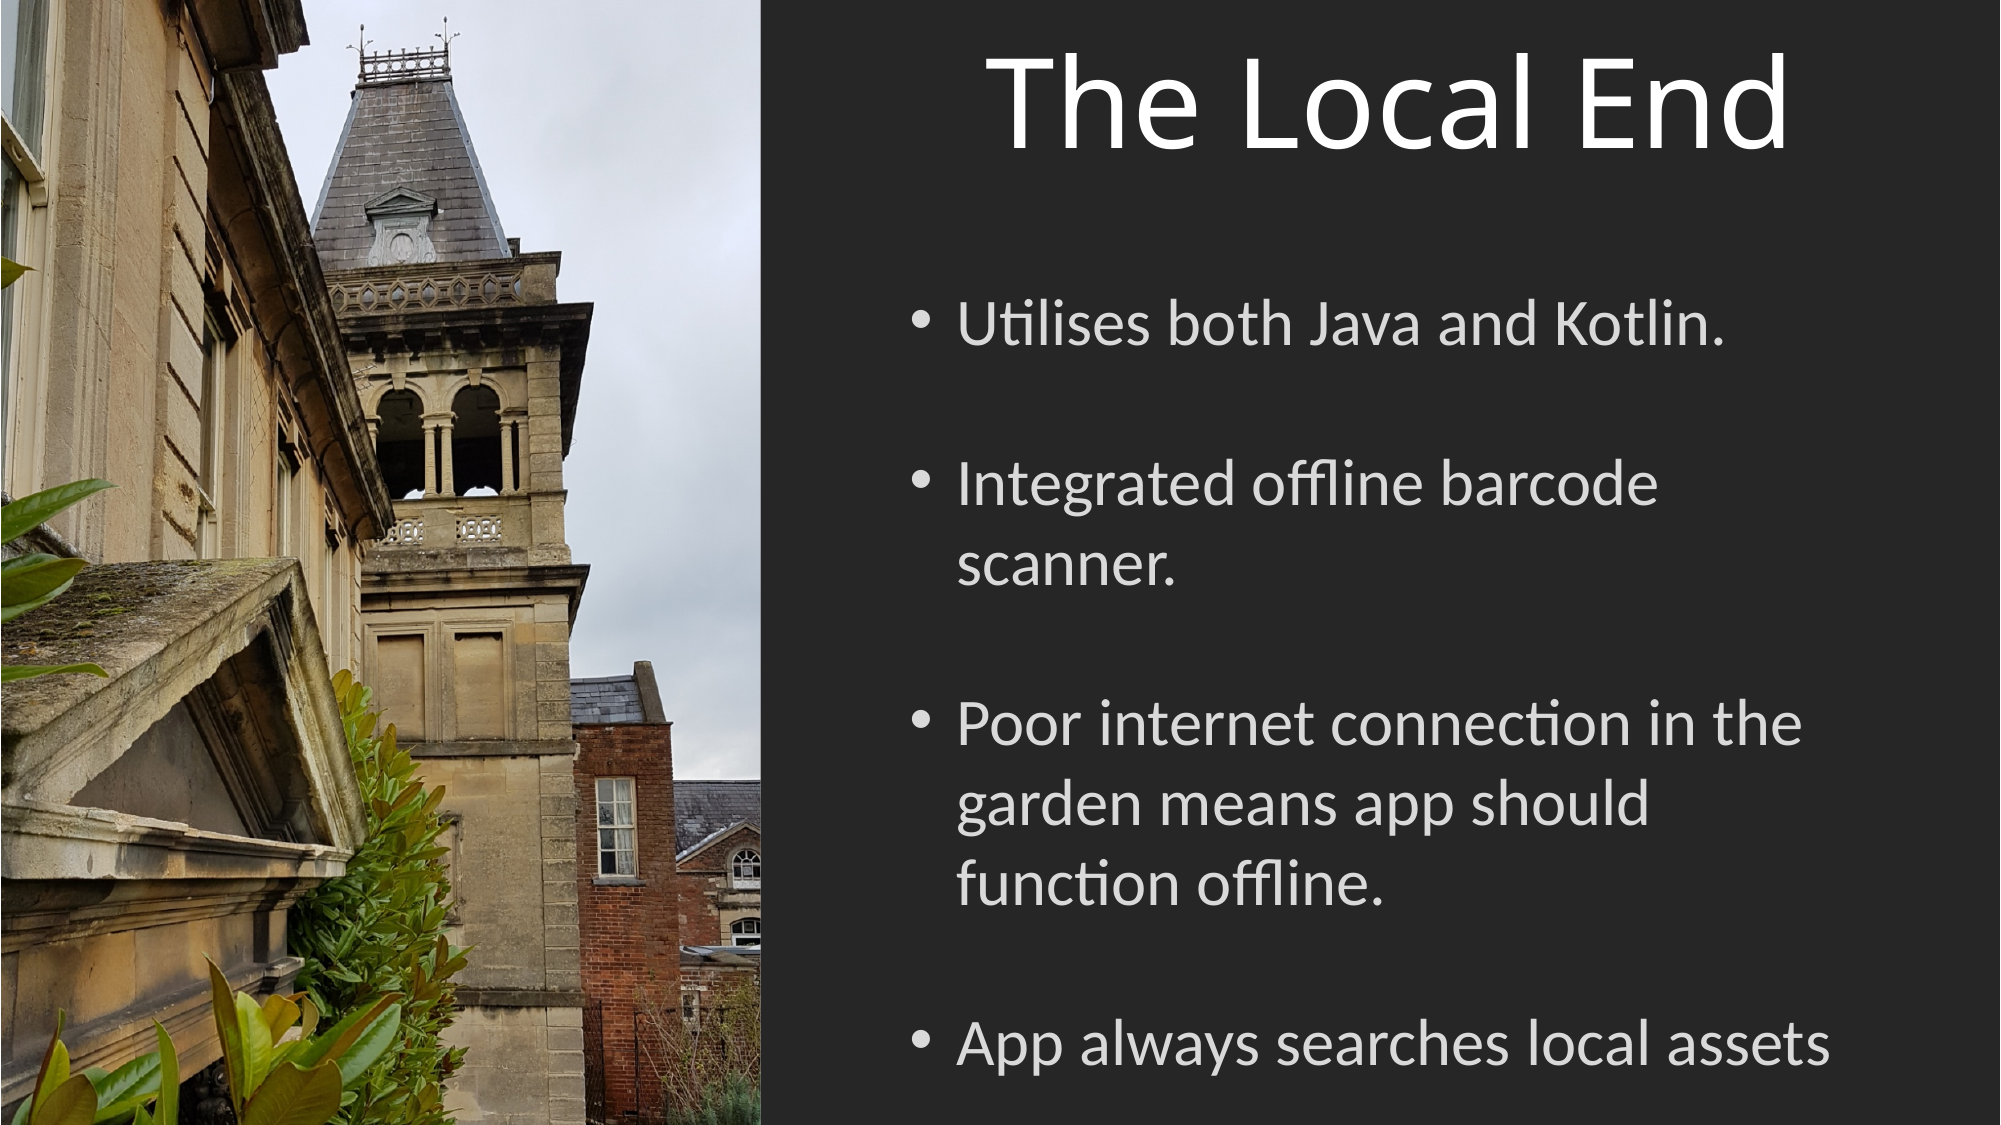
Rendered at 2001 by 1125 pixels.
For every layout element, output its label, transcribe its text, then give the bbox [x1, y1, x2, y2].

text_box Utilises both Java and Kotlin. Integrated offline barcode scanner. Poor internet connection in the garden means app should function offline. App always searches local assets [894, 271, 1867, 1125]
text_box [760, 0, 2000, 1125]
title The Local End [970, 0, 2000, 184]
picture [0, 1, 943, 1125]
